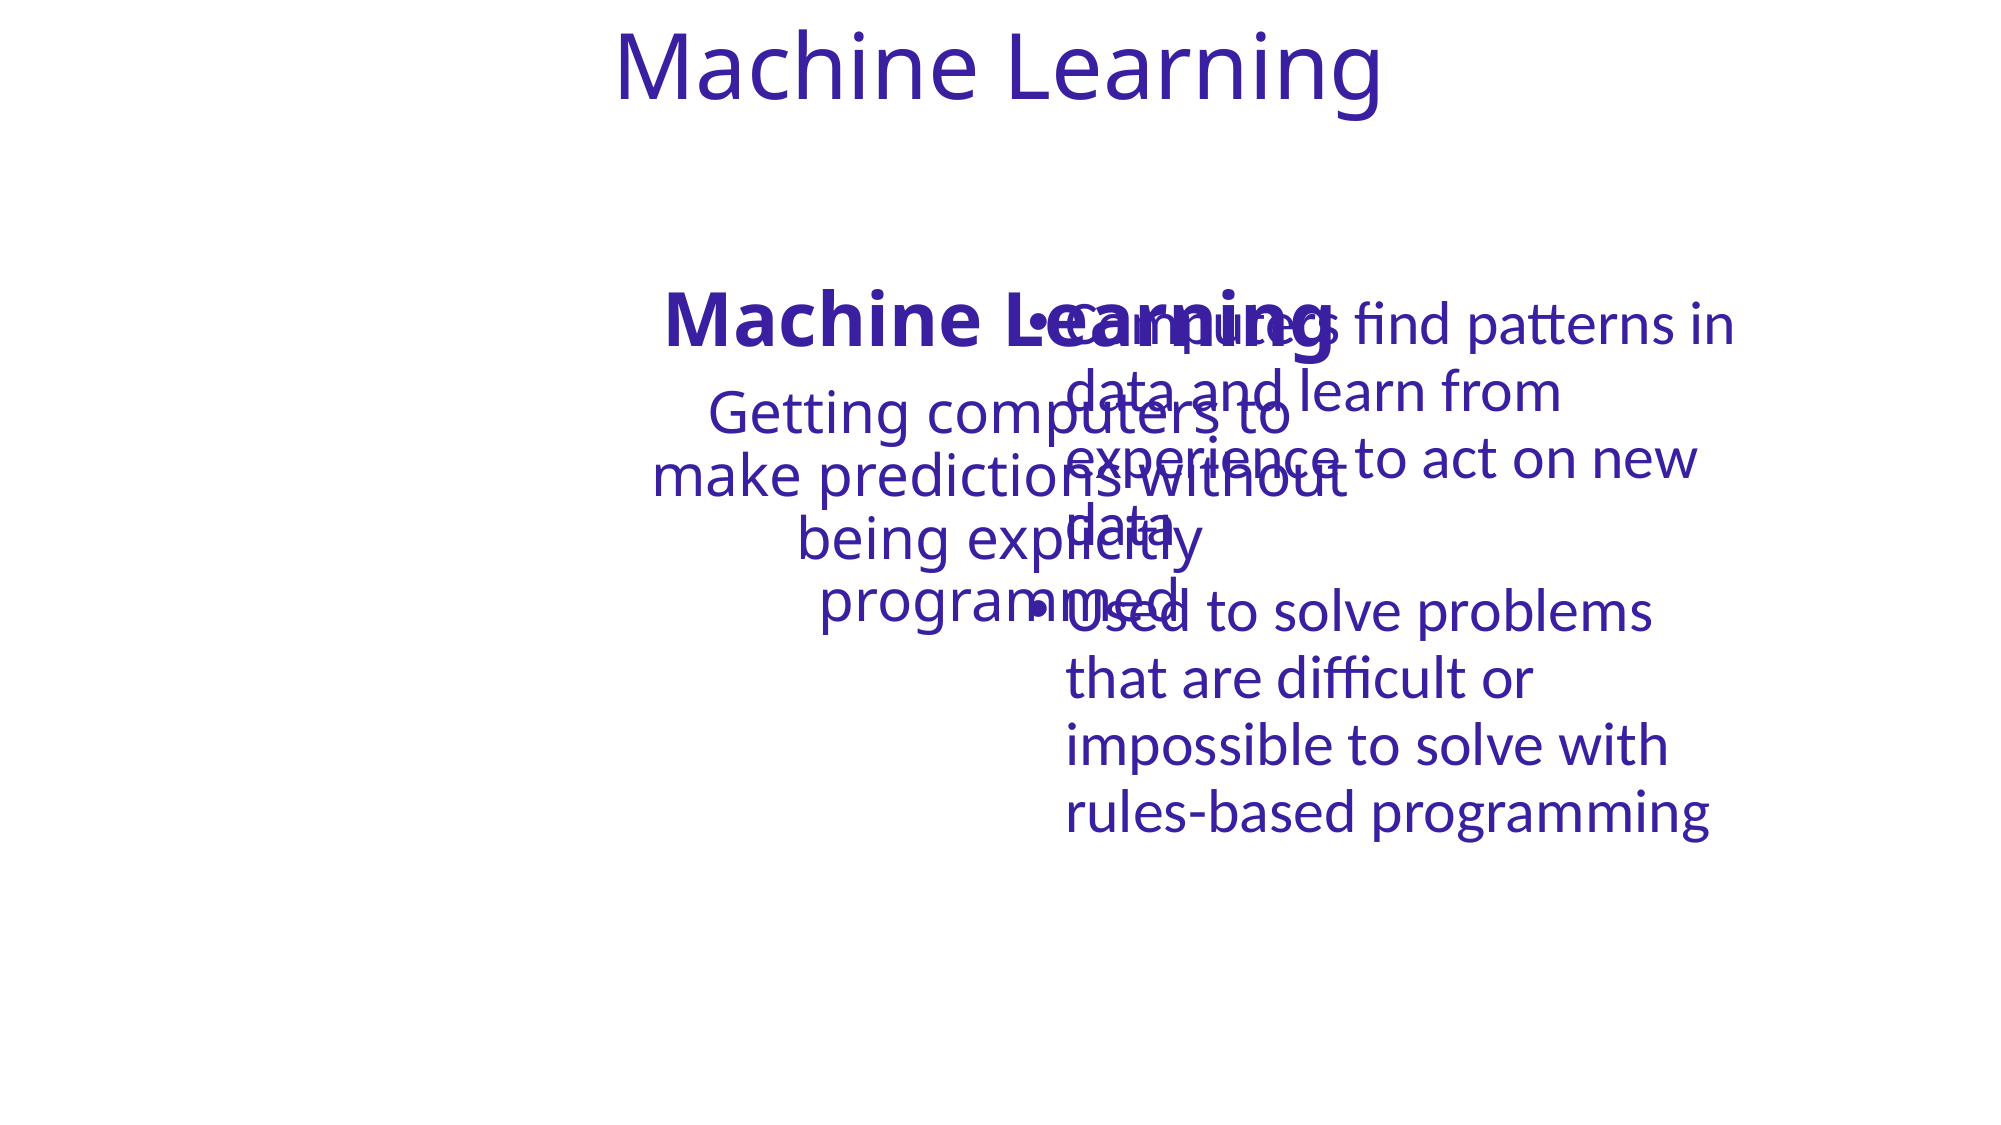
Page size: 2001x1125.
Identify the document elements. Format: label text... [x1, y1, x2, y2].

text_box Machine Learning [0, 12, 2000, 145]
text_box Computers find patterns in data and learn from experience to act on new data Used to solve problems that are difficult or impossible to solve with rules-based programming [1012, 283, 1759, 861]
list Machine Learning Getting computers to make predictions without being explicitly programmed [626, 273, 1374, 852]
